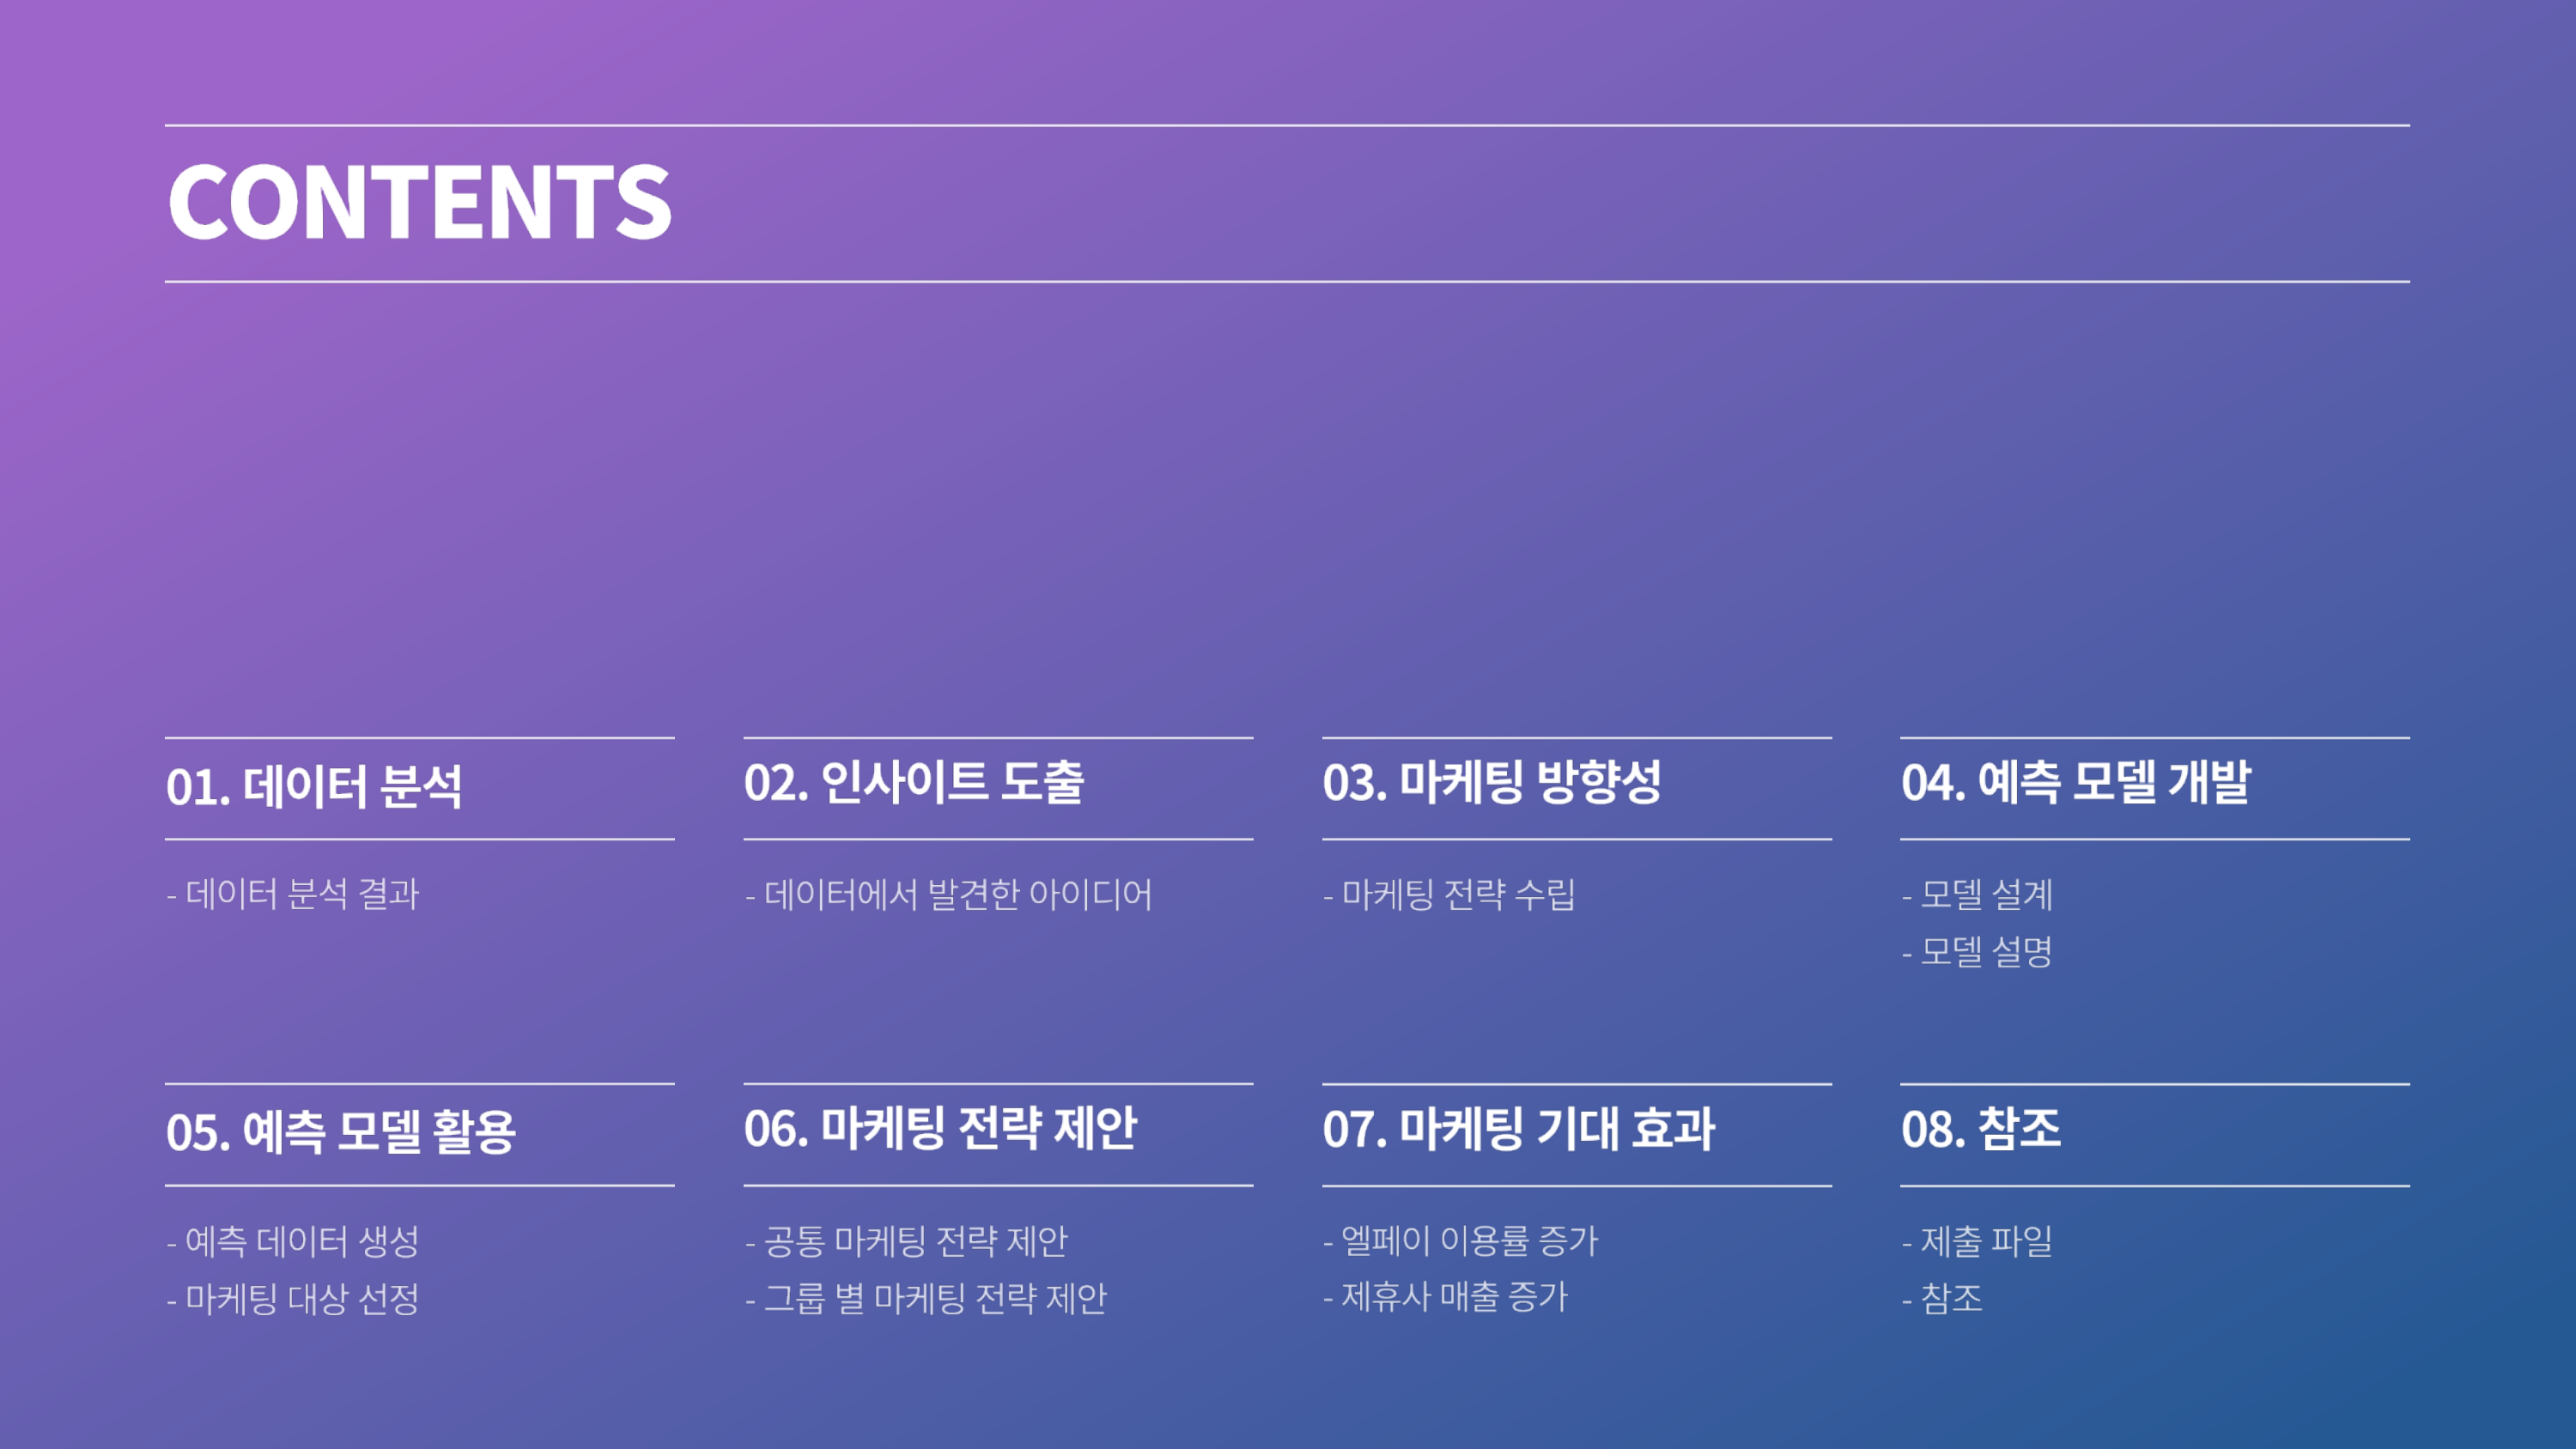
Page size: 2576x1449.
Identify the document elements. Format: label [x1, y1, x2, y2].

text_box [165, 277, 2410, 287]
picture [159, 1089, 539, 1188]
text_box [1900, 1080, 2410, 1089]
text_box [1900, 1182, 2410, 1191]
text_box [744, 1181, 1254, 1191]
text_box [165, 733, 676, 743]
text_box [165, 1080, 676, 1089]
picture [737, 739, 1107, 838]
picture [161, 1210, 436, 1340]
picture [1893, 1086, 2084, 1185]
text_box [744, 1080, 1254, 1089]
text_box [165, 1181, 676, 1191]
text_box [1321, 1080, 1832, 1089]
picture [158, 743, 486, 843]
text_box [0, 0, 2576, 1449]
picture [1895, 1210, 2069, 1340]
text_box [744, 733, 1254, 743]
text_box [1900, 733, 2410, 743]
picture [738, 1210, 1124, 1339]
picture [1895, 864, 2069, 993]
picture [1315, 1086, 1738, 1185]
text_box [744, 835, 1254, 845]
picture [1315, 739, 1685, 838]
picture [738, 864, 1170, 993]
picture [1317, 1210, 1614, 1336]
picture [1893, 739, 2275, 838]
text_box [1321, 1182, 1832, 1191]
picture [150, 114, 711, 285]
picture [737, 1085, 1160, 1184]
text_box [1321, 733, 1832, 743]
text_box [165, 121, 2410, 130]
text_box [1900, 835, 2410, 845]
picture [161, 862, 444, 991]
picture [1317, 864, 1593, 993]
text_box [165, 835, 676, 845]
text_box [1321, 835, 1832, 845]
